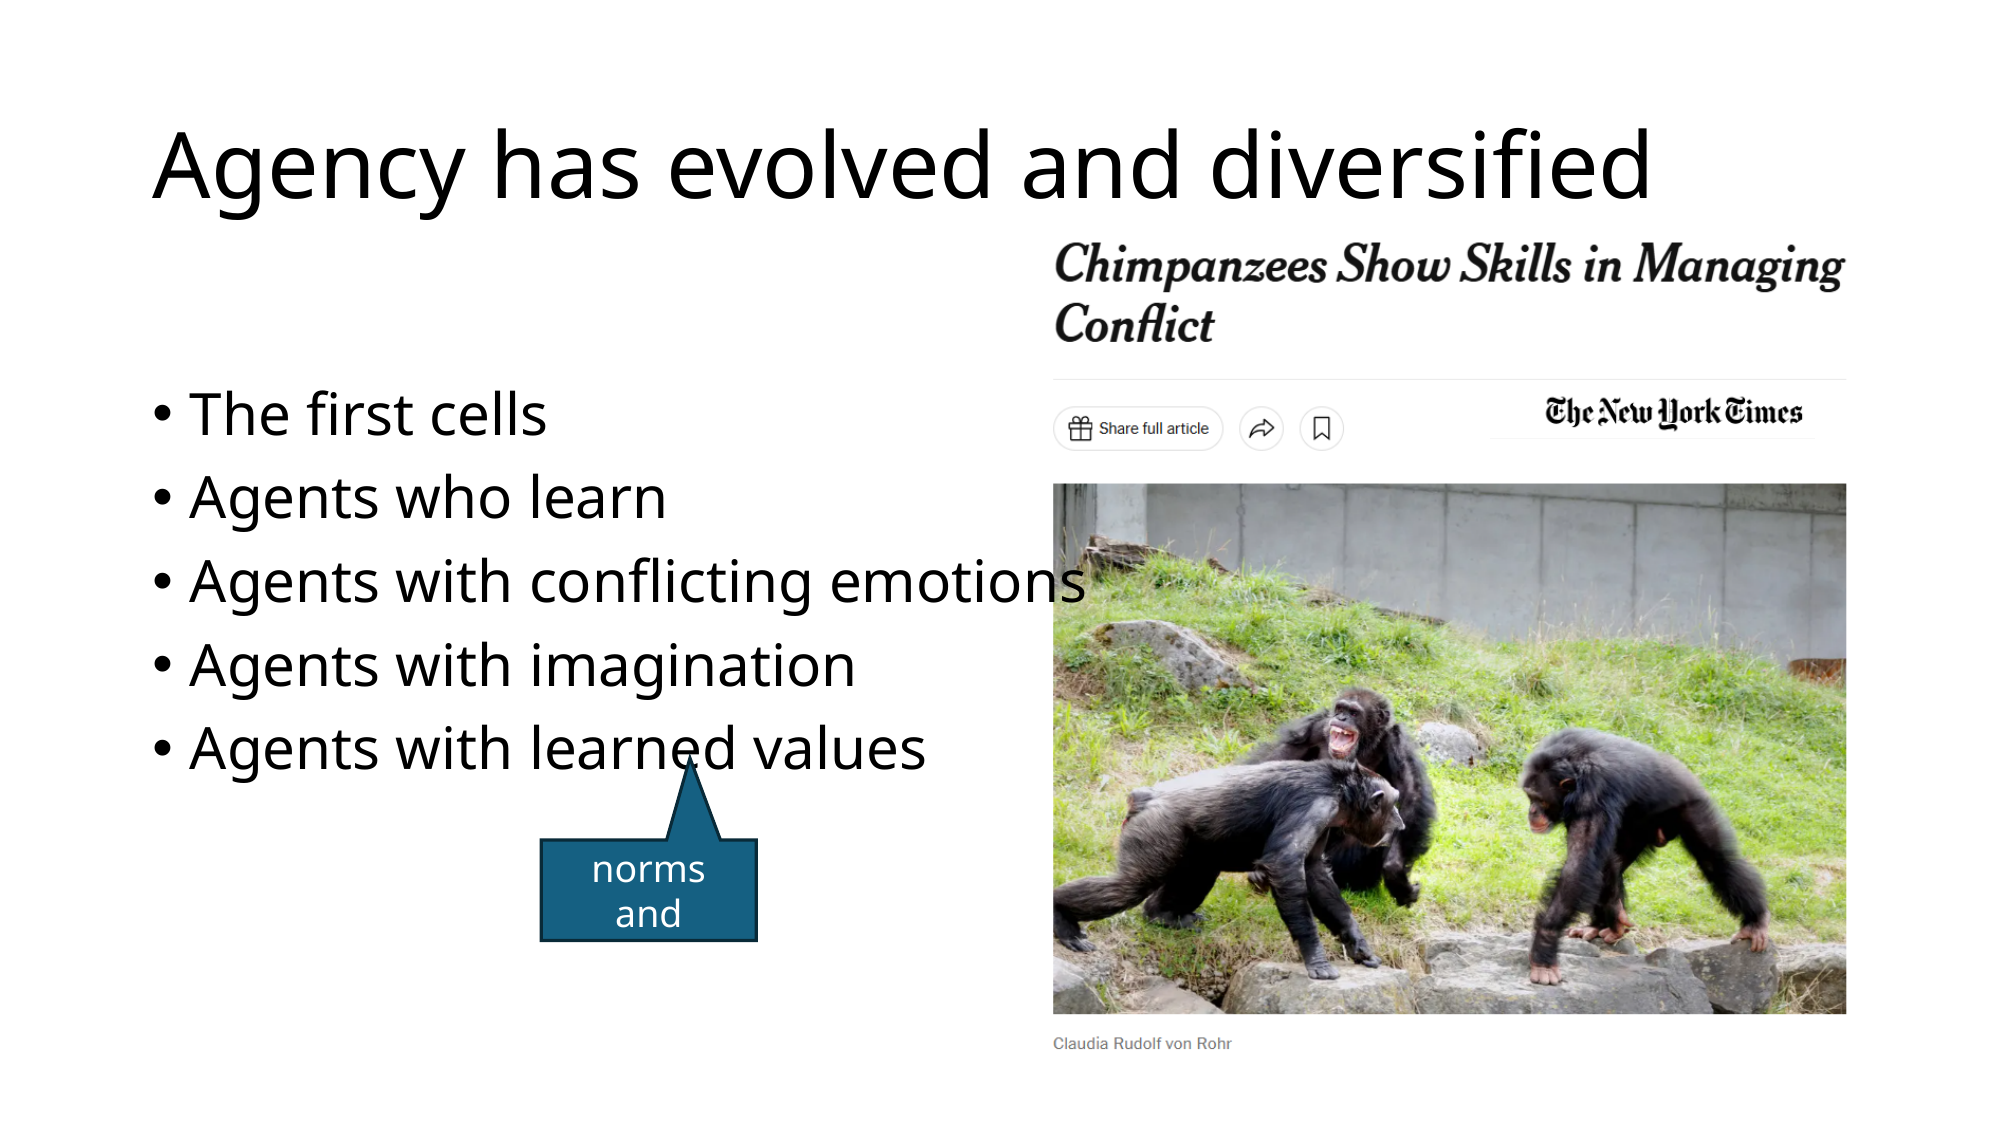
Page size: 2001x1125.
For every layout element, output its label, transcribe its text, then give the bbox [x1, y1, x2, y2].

title Agency has evolved and diversified [137, 59, 1863, 278]
text_box norms and [539, 753, 758, 943]
text_box The first cells Agents who learn Agents with conflicting emotions Agents with imagination Agents with learned values [137, 377, 1863, 1091]
picture [1011, 232, 1877, 1066]
